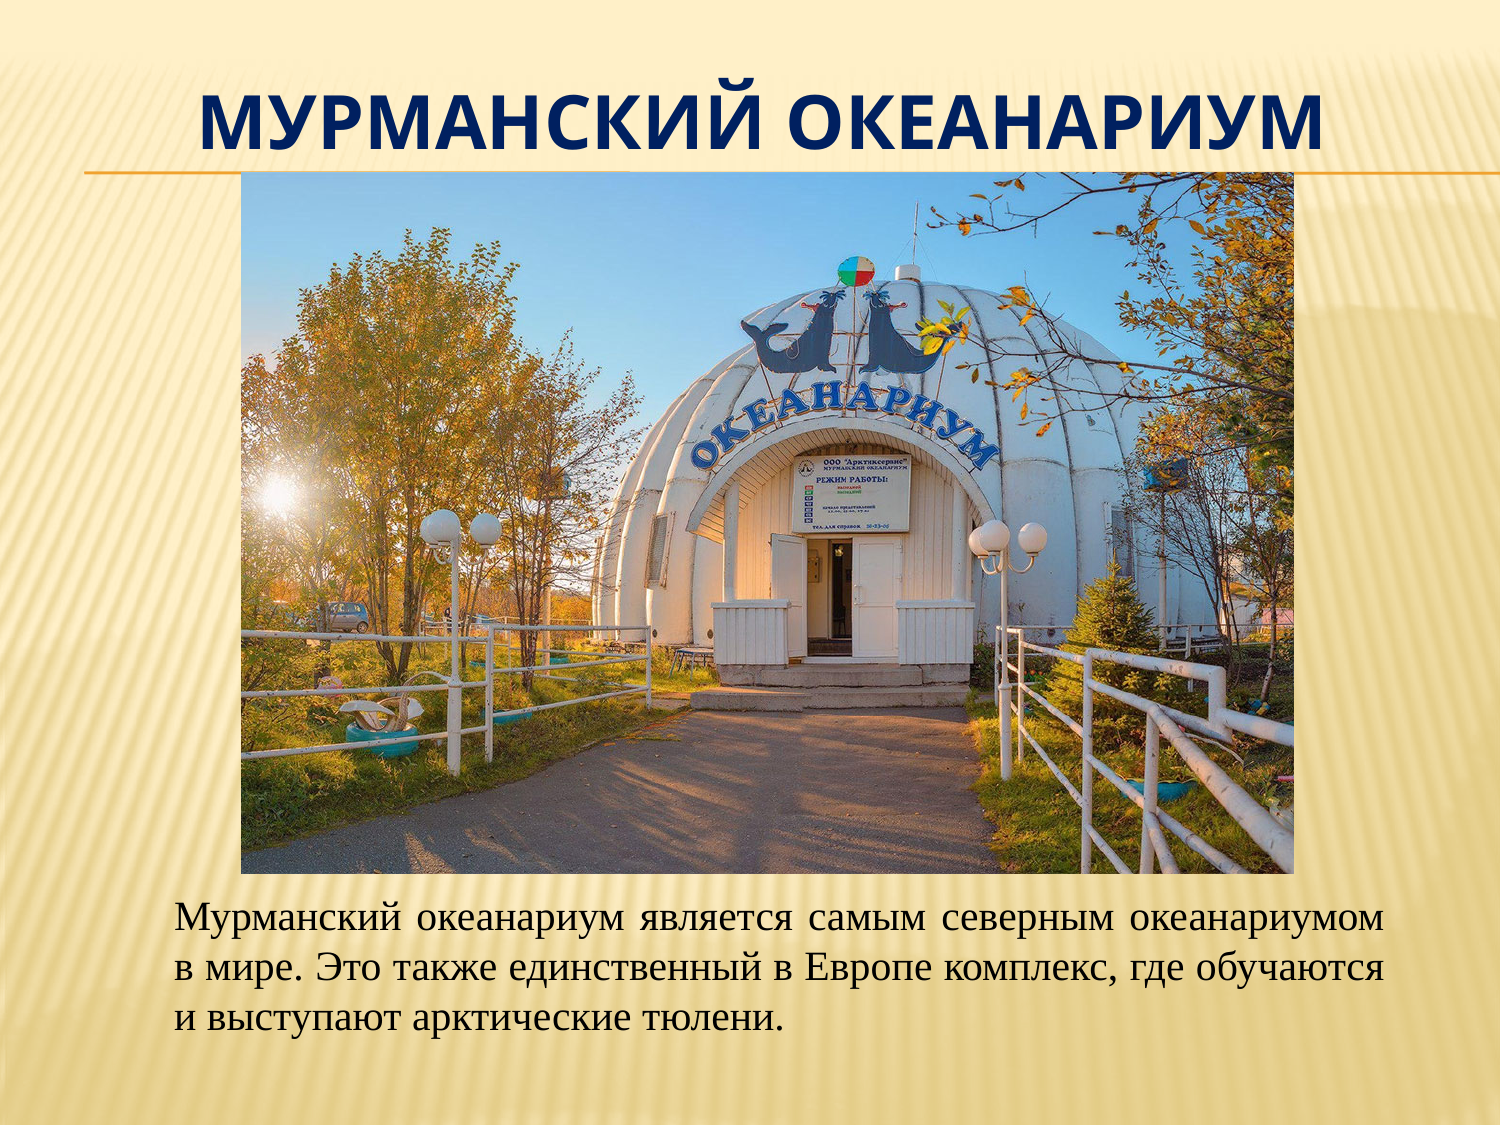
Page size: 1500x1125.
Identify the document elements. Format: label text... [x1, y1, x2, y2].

picture [241, 172, 1294, 874]
title Мурманский океанариум [50, 42, 1475, 197]
list Мурманский океанариум является самым северным океанариумом в мире. Это также единственный в Европе комплекс, где обучаются и выступают арктические тюлени. [159, 881, 1400, 1083]
